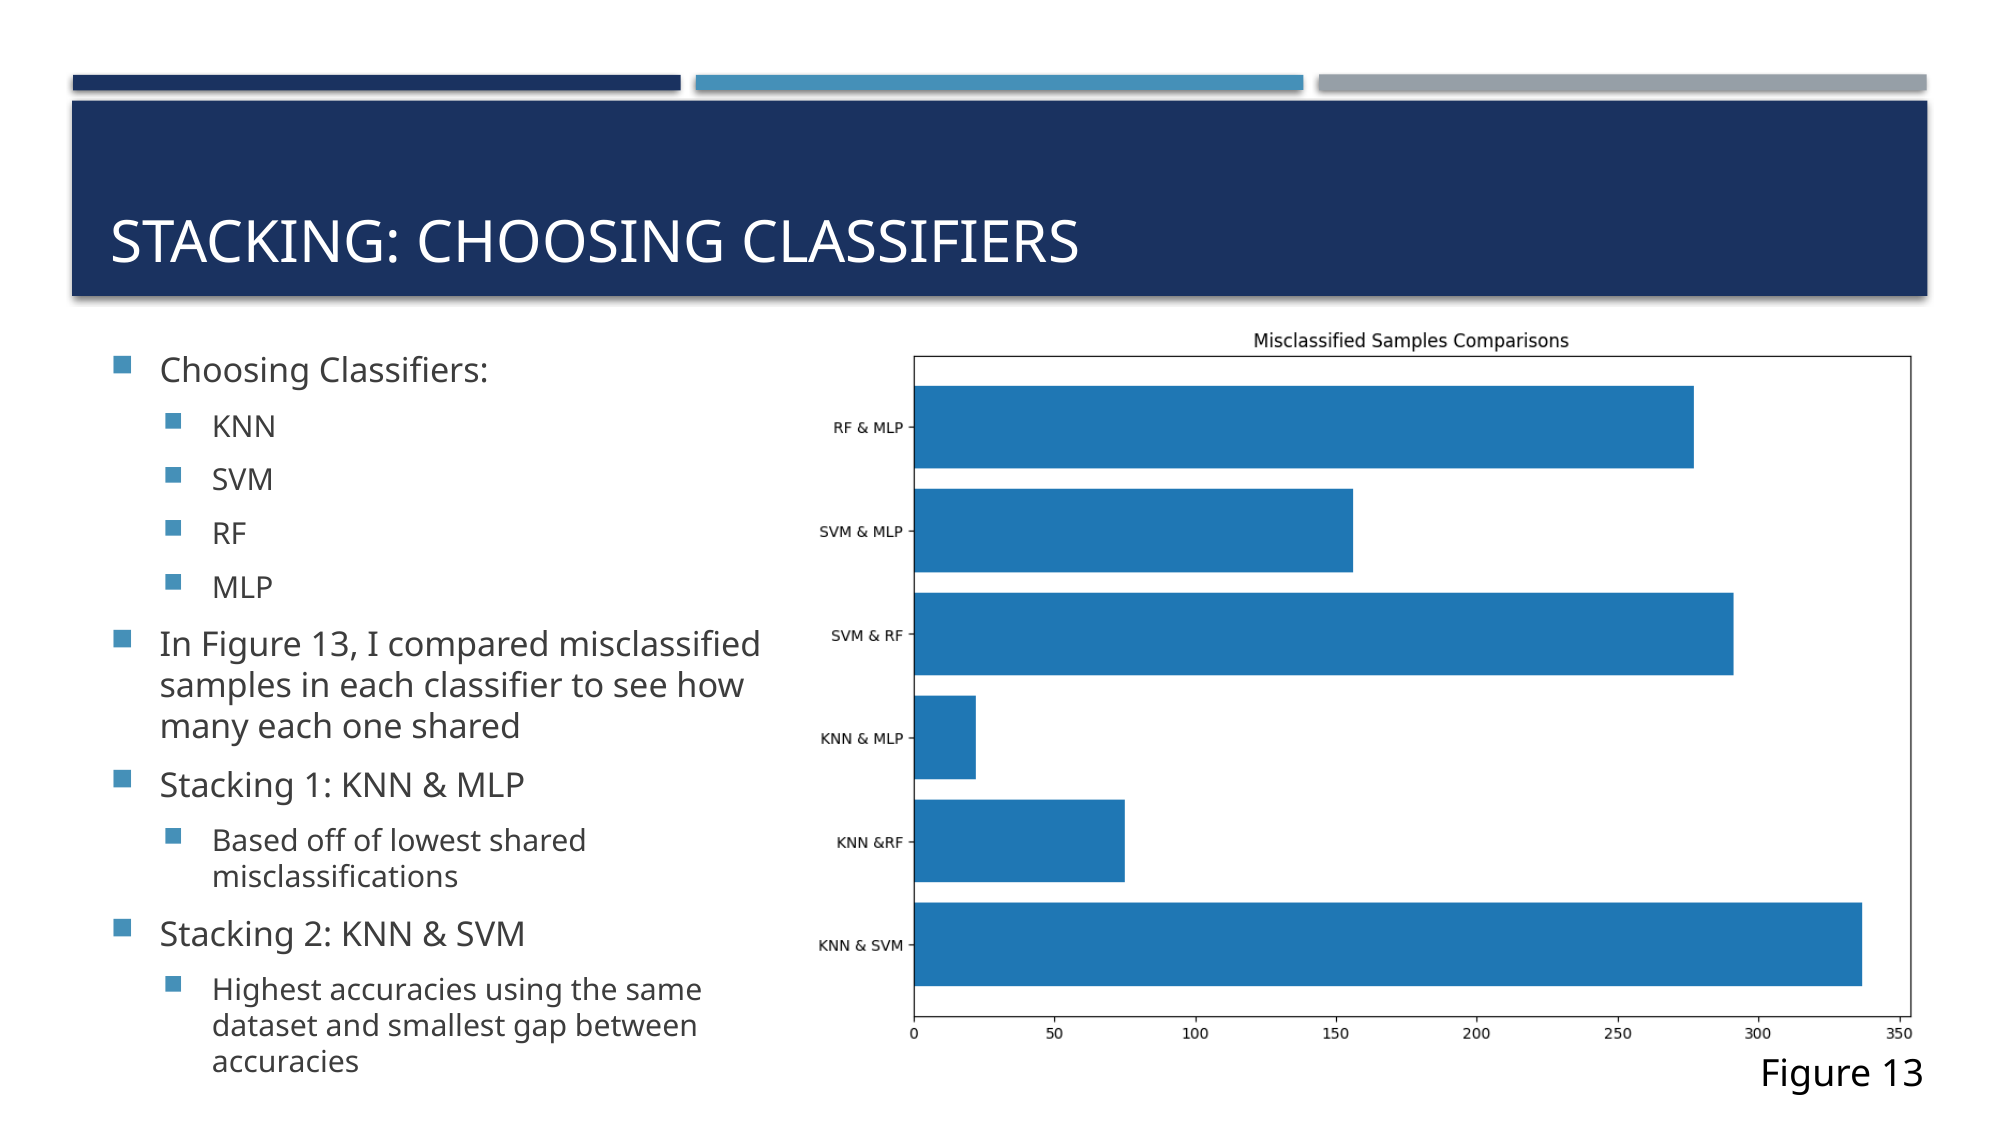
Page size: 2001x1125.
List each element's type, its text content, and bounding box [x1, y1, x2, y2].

text_box Figure 13 [1745, 1042, 1944, 1102]
title Stacking: choosing classifiers [95, 115, 1905, 282]
picture [813, 327, 1920, 1044]
list Choosing Classifiers: KNN SVM RF MLP In Figure 13, I compared misclassified samples in each classifier to see how many each one shared Stacking 1: KNN & MLP Based off of lowest shared misclassifications Stacking 2: KNN & SVM Highest accuracies using the same dataset and smallest gap between accuracies [95, 341, 790, 1103]
